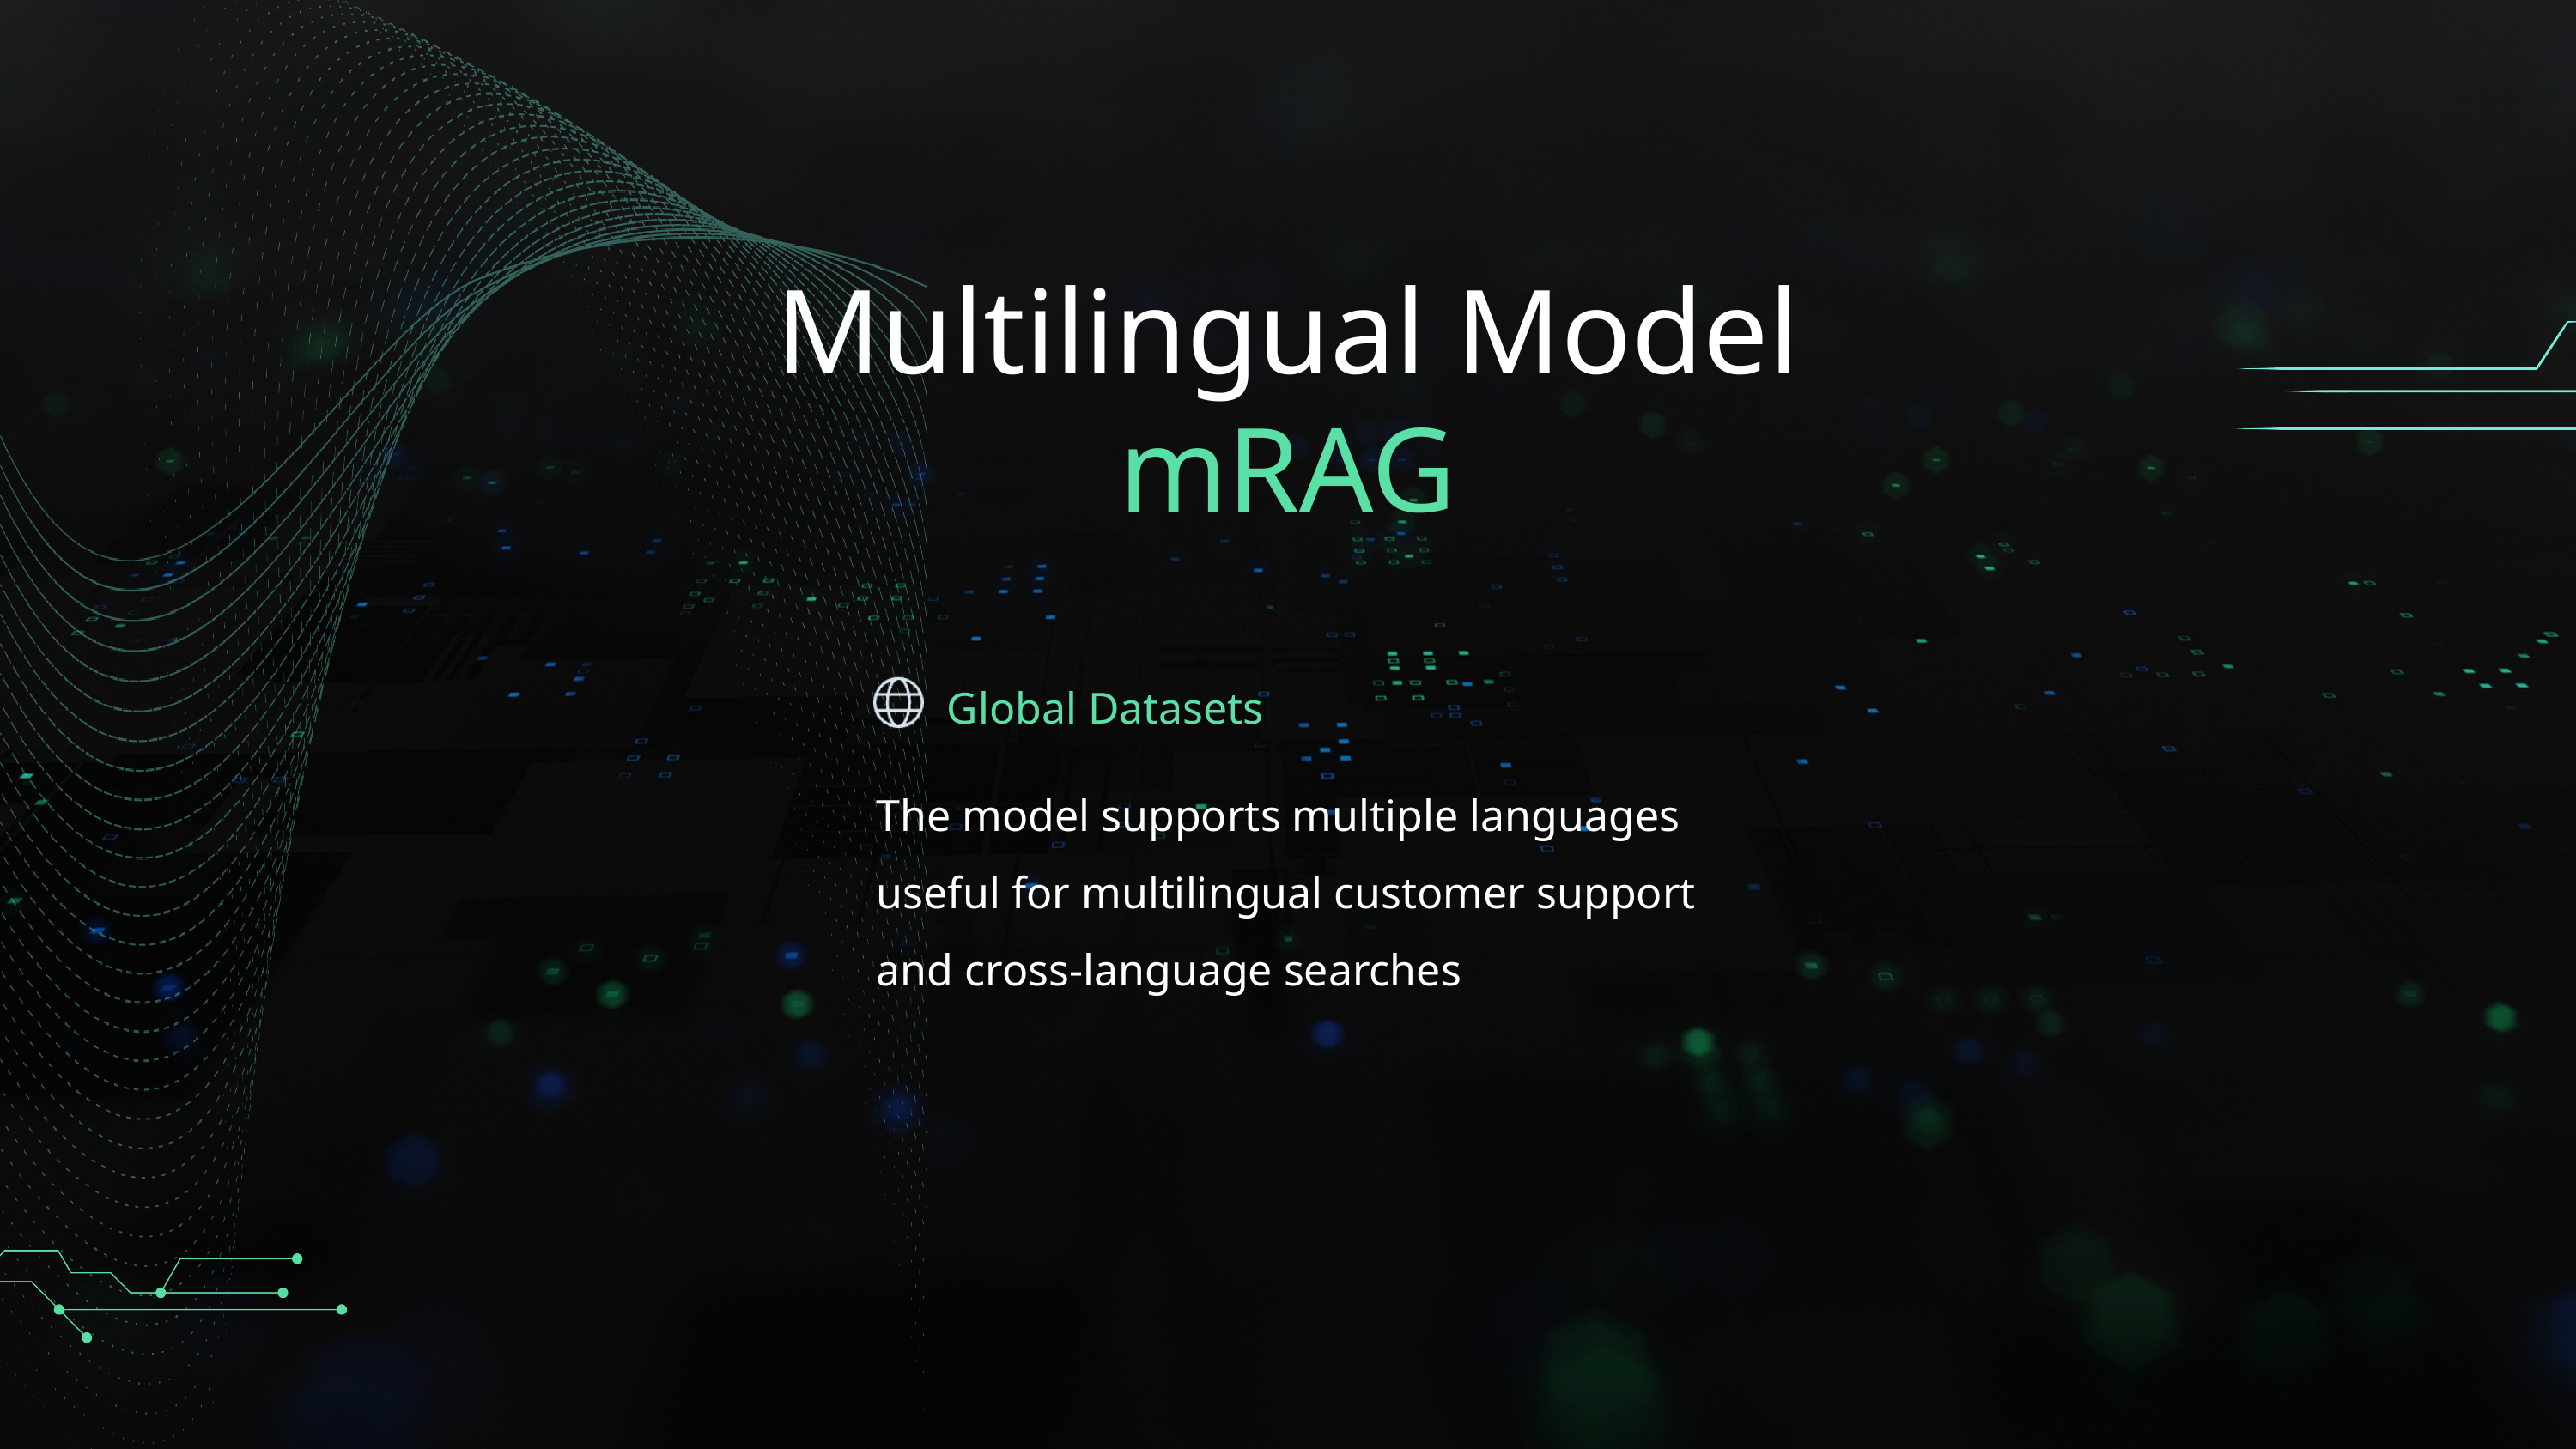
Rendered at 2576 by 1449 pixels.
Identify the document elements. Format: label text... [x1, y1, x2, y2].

text_box [927, 0, 2576, 1449]
text_box Multilingual Model [656, 252, 1920, 391]
text_box mRAG [591, 391, 1985, 536]
text_box [0, 1250, 348, 1343]
text_box [0, 0, 927, 1449]
text_box [2231, 318, 2576, 430]
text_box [872, 670, 1704, 988]
